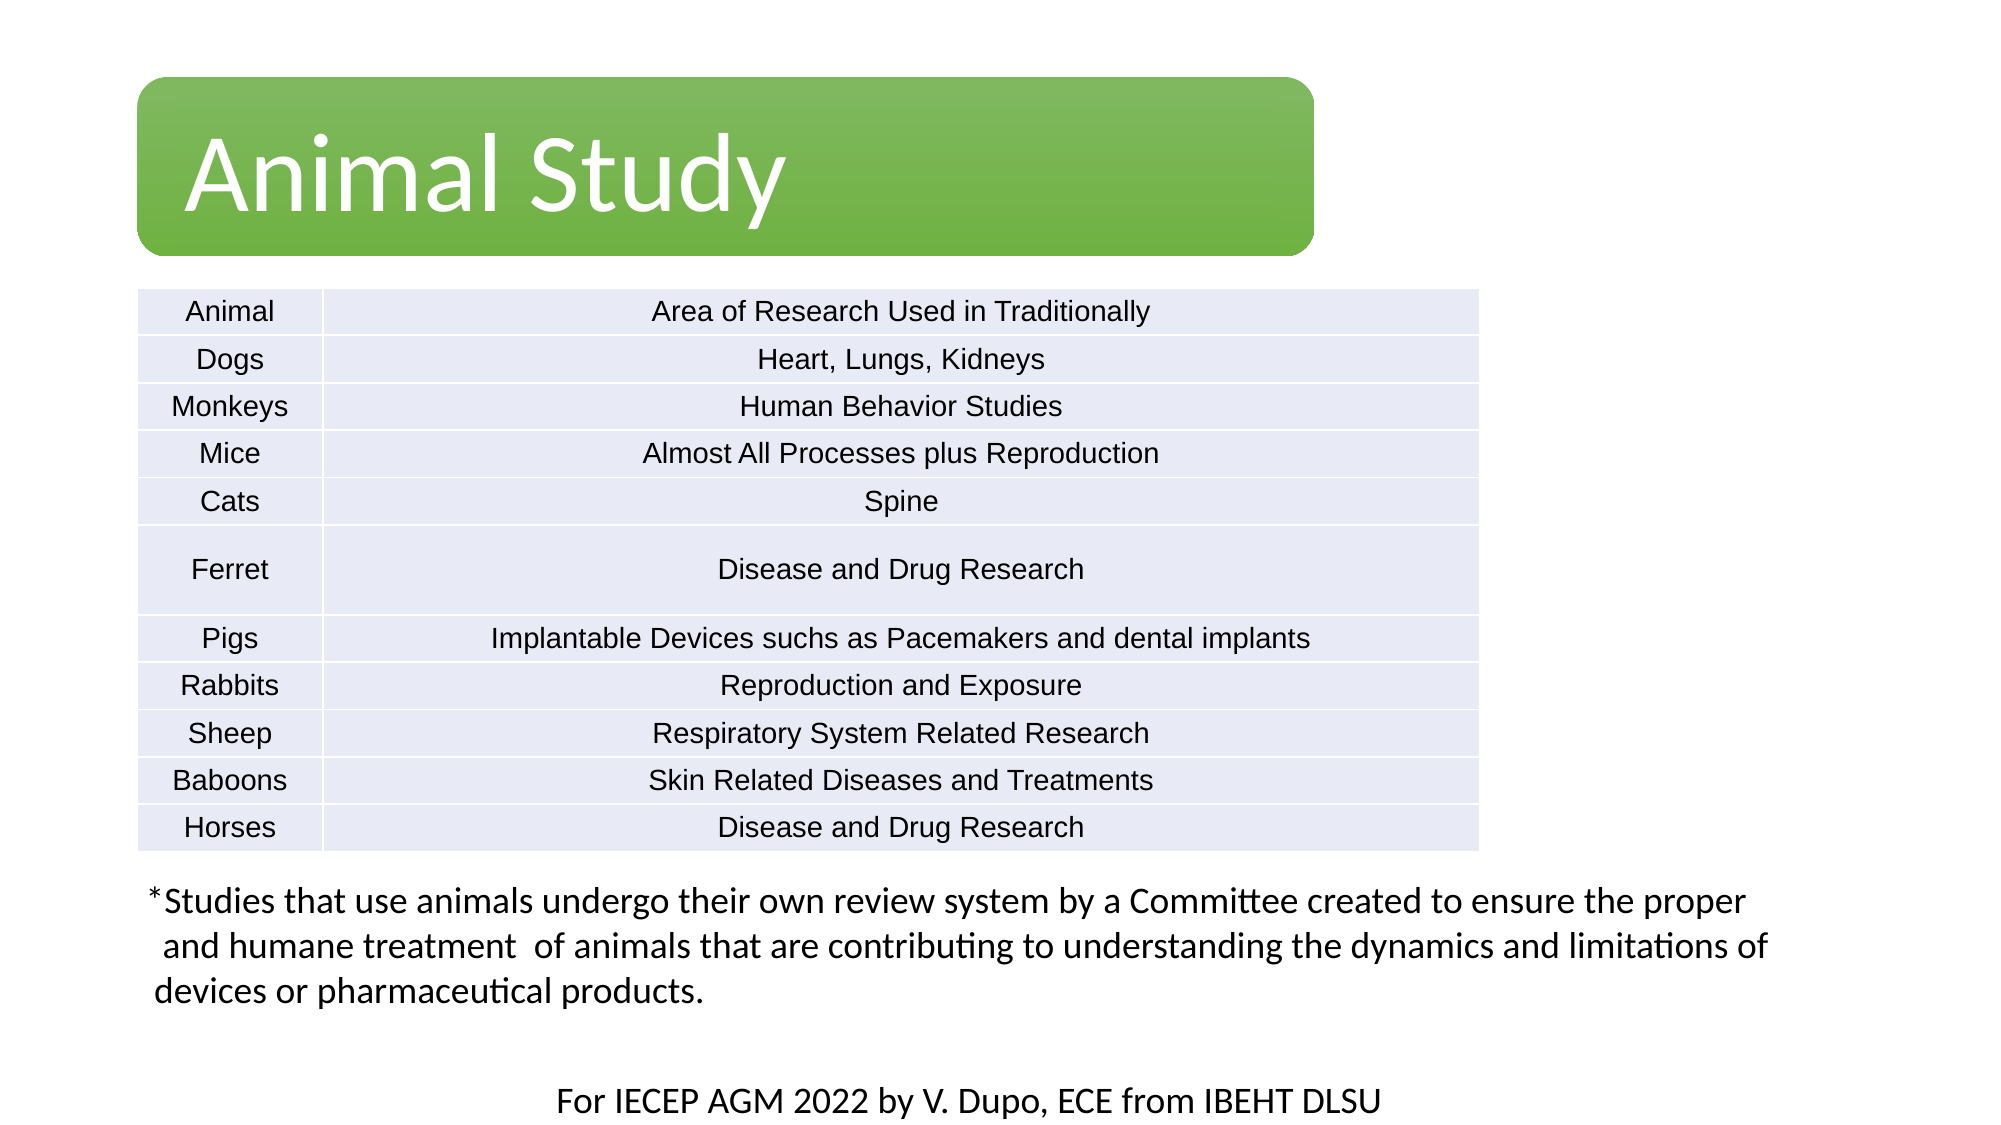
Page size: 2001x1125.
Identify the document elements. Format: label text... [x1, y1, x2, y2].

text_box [137, 76, 1315, 257]
table_cell Spine [324, 478, 1479, 524]
table_cell Sheep [138, 710, 322, 756]
table_cell Mice [138, 431, 322, 477]
table_cell Ferret [138, 526, 322, 614]
table_cell Disease and Drug Research [324, 526, 1479, 614]
table_header Animal [138, 289, 322, 334]
table_cell Rabbits [138, 663, 322, 709]
text_box For IECEP AGM 2022 by V. Dupo, ECE from IBEHT DLSU [548, 1068, 1535, 1125]
table_cell Almost All Processes plus Reproduction [324, 431, 1479, 477]
table_cell Implantable Devices suchs as Pacemakers and dental implants [324, 616, 1479, 661]
table_cell Cats [138, 478, 322, 524]
table_cell Human Behavior Studies [324, 384, 1479, 429]
table_header Area of Research Used in Traditionally [324, 289, 1479, 334]
text_box *Studies that use animals undergo their own review system by a Committee created to ensure the proper and humane treatment of animals that are contributing to understanding the dynamics and limitations of devices or pharmaceutical products. [138, 868, 1787, 1019]
table_cell Dogs [138, 336, 322, 382]
table_cell Respiratory System Related Research [324, 710, 1479, 756]
table_cell Pigs [138, 616, 322, 661]
table_cell Disease and Drug Research [324, 805, 1479, 851]
table_cell Heart, Lungs, Kidneys [324, 336, 1479, 382]
table_cell Reproduction and Exposure [324, 663, 1479, 709]
table_cell Baboons [138, 758, 322, 803]
table_cell Horses [138, 805, 322, 851]
table_cell Skin Related Diseases and Treatments [324, 758, 1479, 803]
table_cell Monkeys [138, 384, 322, 429]
